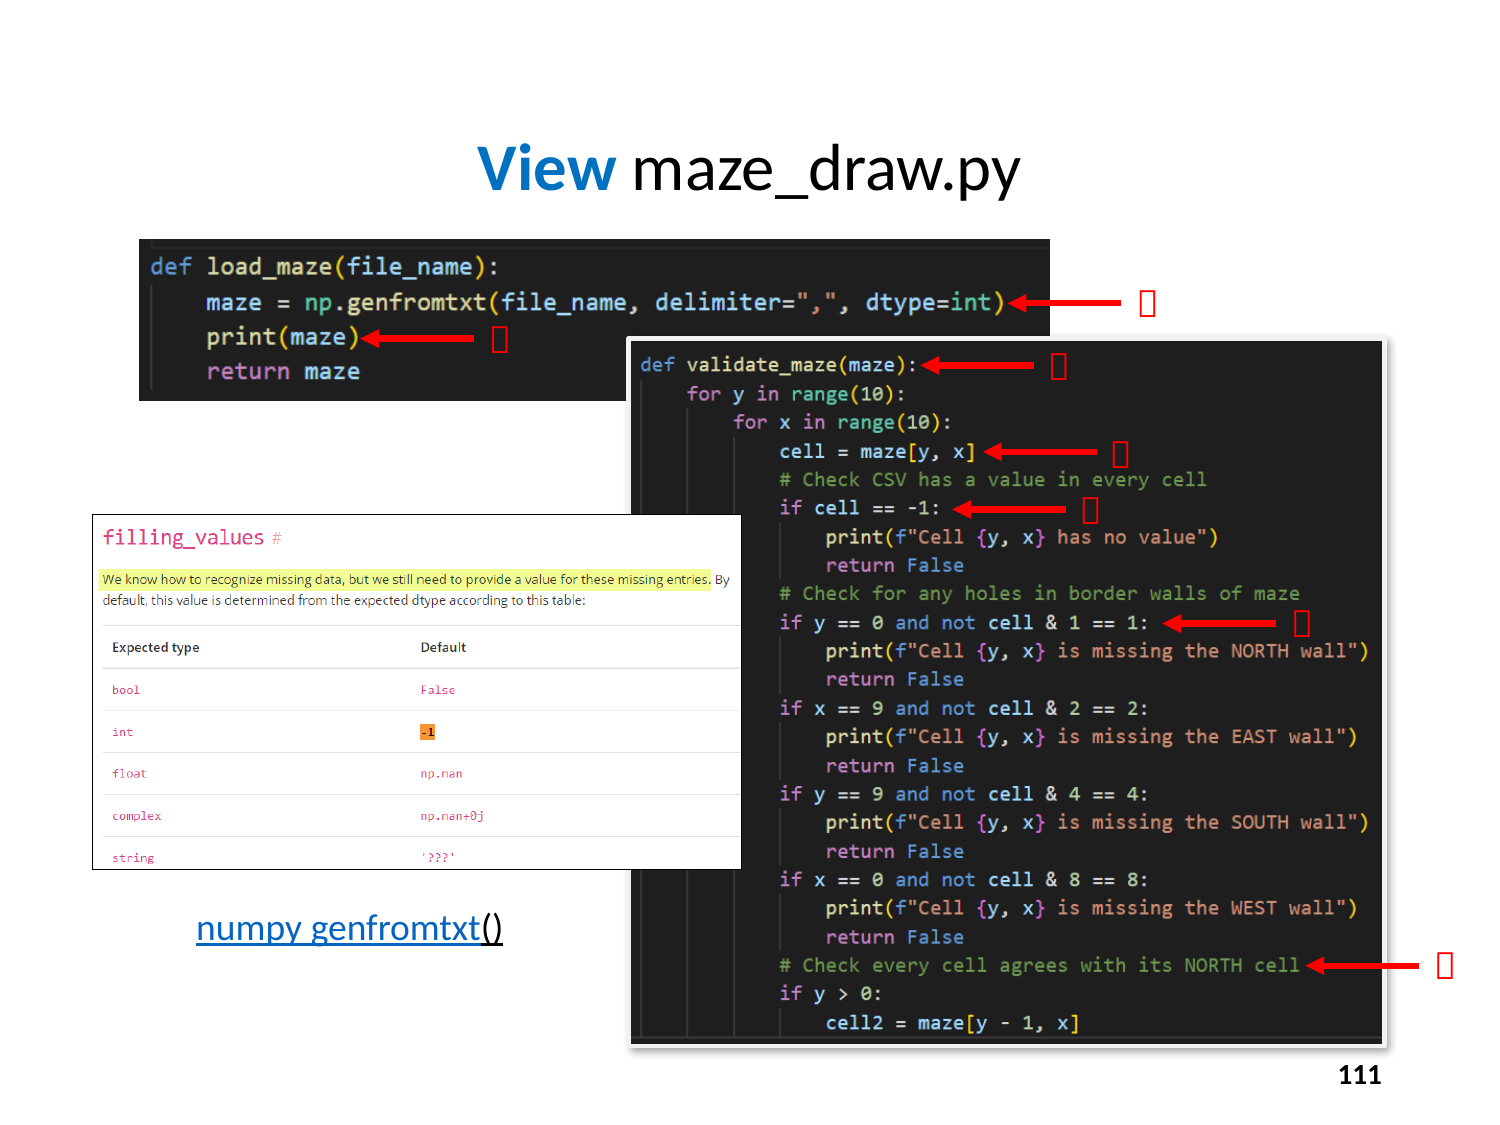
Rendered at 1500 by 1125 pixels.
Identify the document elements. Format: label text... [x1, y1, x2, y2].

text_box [1305, 934, 1483, 996]
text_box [952, 479, 1128, 541]
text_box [1162, 592, 1339, 654]
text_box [1007, 273, 1185, 334]
slide_number 111 [1059, 1042, 1397, 1103]
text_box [920, 335, 1096, 396]
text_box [360, 308, 537, 369]
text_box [982, 423, 1158, 484]
picture [92, 239, 1383, 1044]
title View maze_draw.py [103, 59, 1397, 278]
text_box numpy genfromtxt() [154, 895, 554, 956]
